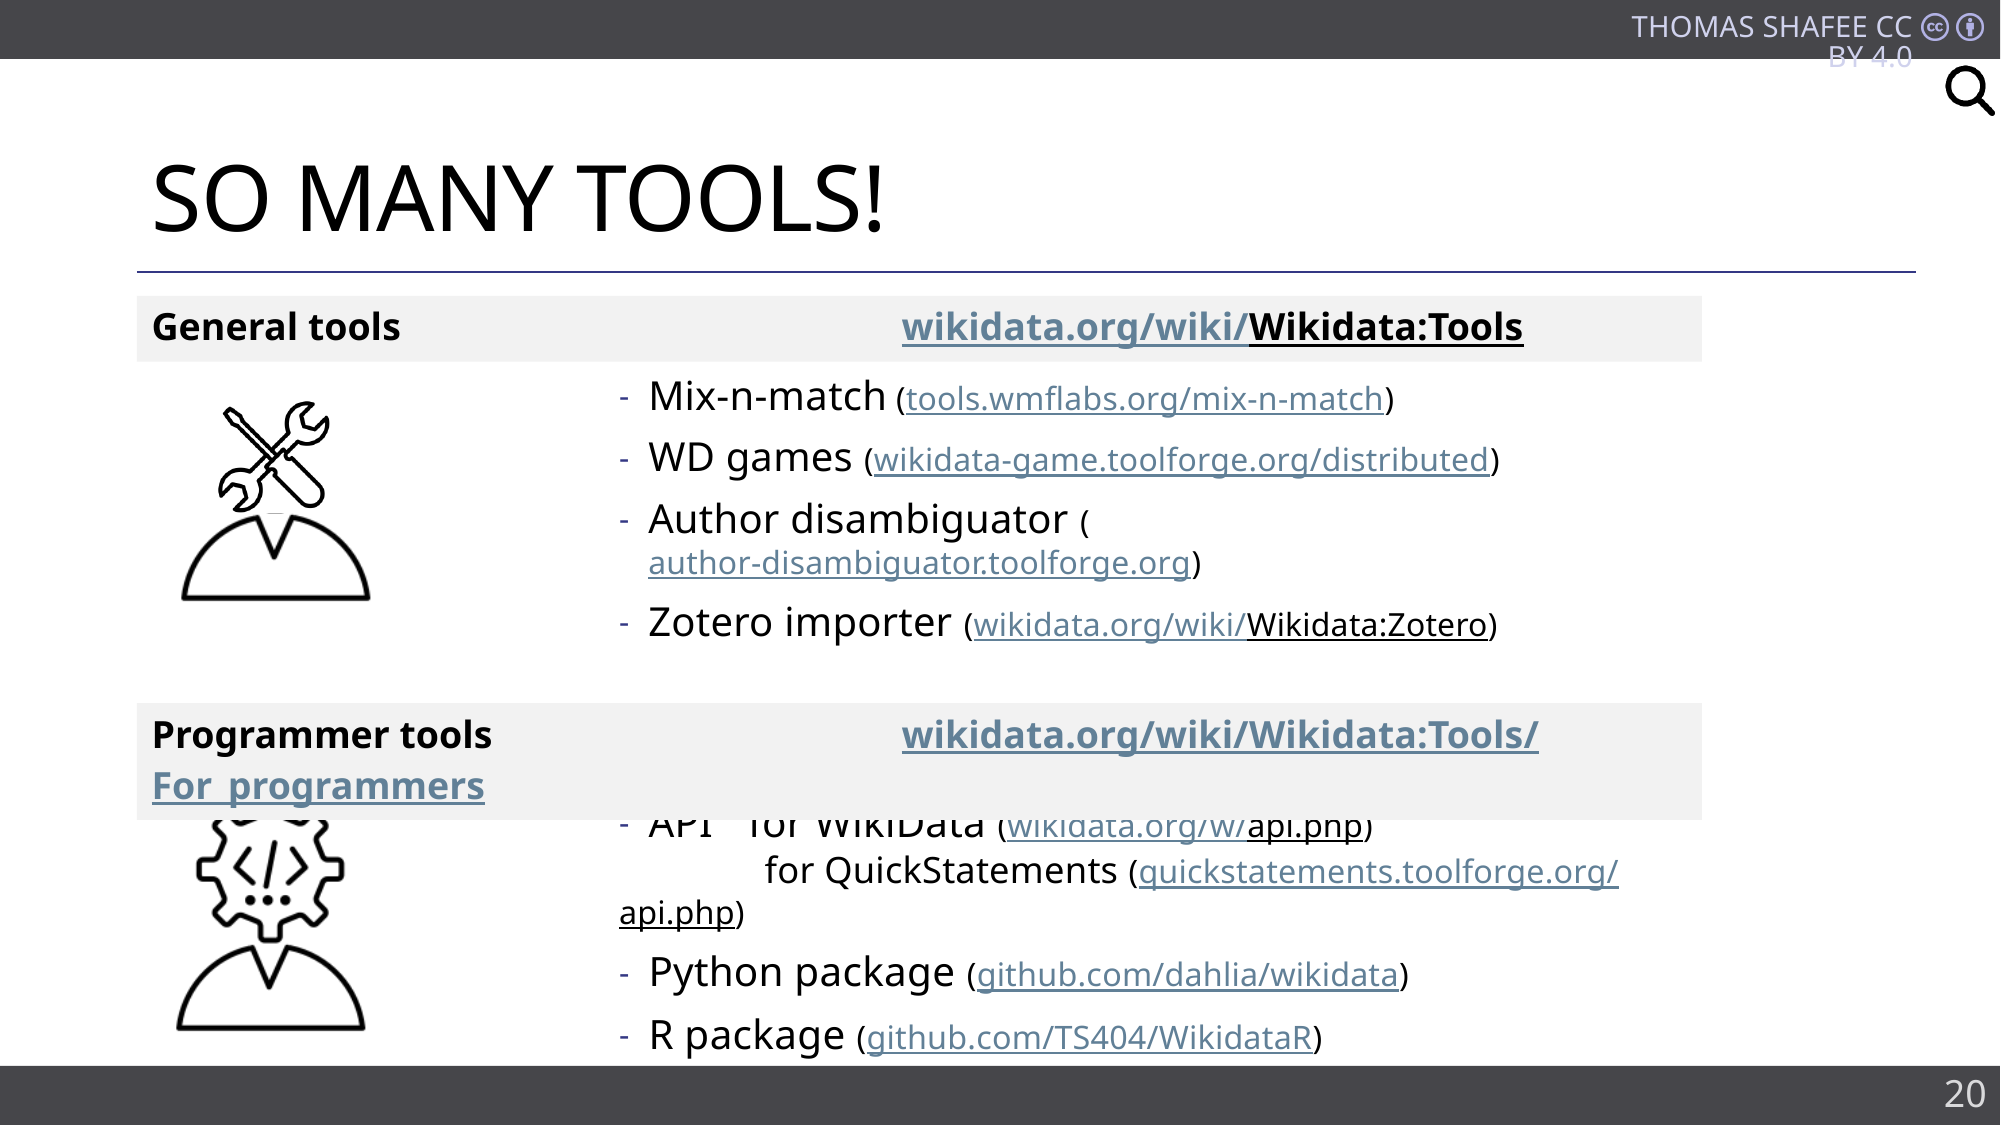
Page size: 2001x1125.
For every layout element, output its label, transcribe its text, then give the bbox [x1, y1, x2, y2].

picture [1945, 65, 1996, 116]
title So many tools! [136, 132, 1838, 259]
slide_number 20 [1907, 1065, 1995, 1125]
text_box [170, 393, 381, 620]
list Mix-n-match (tools.wmflabs.org/mix-n-match) WD games (wikidata-game.toolforge.org/distributed) Author disambiguator (author-disambiguator.toolforge.org) Zotero importer (wikidata.org/wiki/Wikidata:Zotero) [604, 366, 1528, 686]
picture [136, 780, 406, 1050]
text_box General tools wikidata.org/wiki/Wikidata:Tools [136, 295, 1702, 362]
list API for WikiData (wikidata.org/w/api.php) for QuickStatements (quickstatements.toolforge.org/api.php) Python package (github.com/dahlia/wikidata) R package (github.com/TS404/WikidataR) [604, 792, 1724, 1068]
text_box Programmer tools wikidata.org/wiki/Wikidata:Tools/For_programmers [136, 703, 1702, 820]
